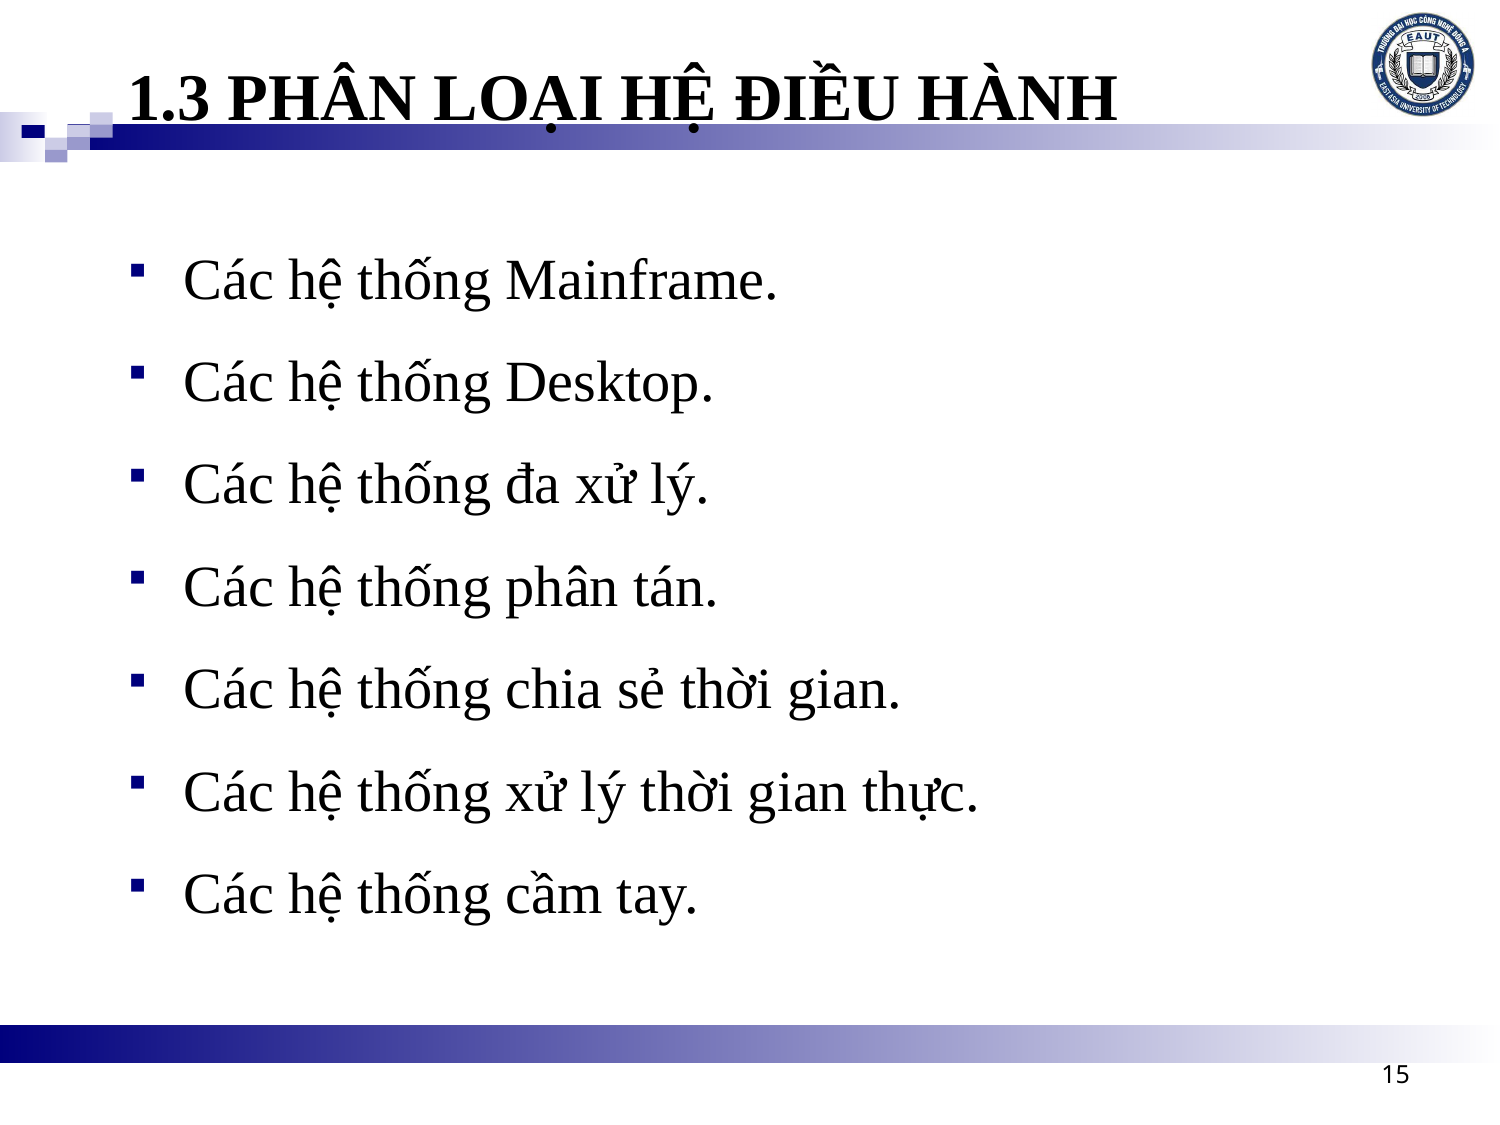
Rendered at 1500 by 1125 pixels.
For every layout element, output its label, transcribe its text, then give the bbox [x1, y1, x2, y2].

text_box 1.3 PHÂN LOẠI HỆ ĐIỀU HÀNH [112, 22, 1463, 150]
list Các hệ thống Mainframe. Các hệ thống Desktop. Các hệ thống đa xử lý. Các hệ thống phân tán. Các hệ thống chia sẻ thời gian. Các hệ thống xử lý thời gian thực. Các hệ thống cầm tay. [112, 212, 1463, 963]
slide_number 15 [1074, 1025, 1425, 1100]
